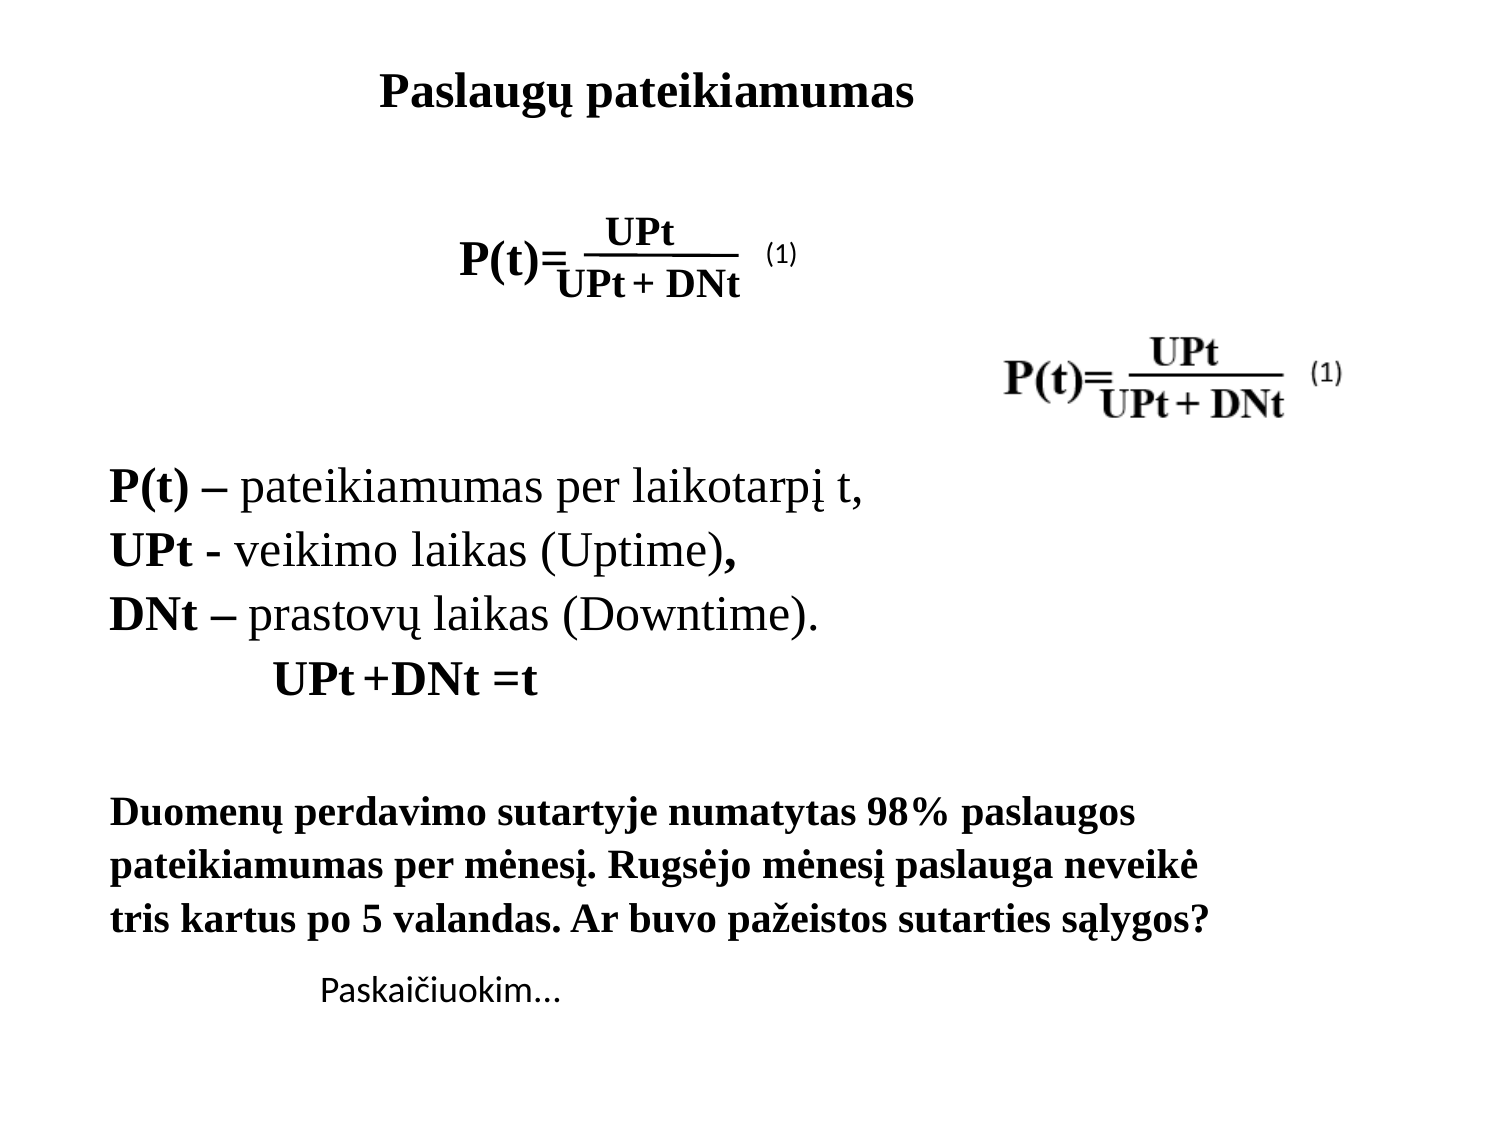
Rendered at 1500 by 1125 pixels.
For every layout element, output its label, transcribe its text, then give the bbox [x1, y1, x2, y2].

text_box Paslaugų pateikiamumas [364, 46, 930, 126]
text_box P(t) – pateikiamumas per laikotarpį t, UPt - veikimo laikas (Uptime), DNt – prastovų laikas (Downtime). UPt +DNt =t [95, 440, 1381, 721]
text_box Duomenų perdavimo sutartyje numatytas 98% paslaugos pateikiamumas per mėnesį. Rugsėjo mėnesį paslauga neveikė tris kartus po 5 valandas. Ar buvo pažeistos sutarties sąlygos? [95, 772, 1285, 949]
text_box Paskaičiuokim... [305, 957, 577, 1018]
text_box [444, 196, 768, 315]
text_box (1) [768, 226, 813, 277]
picture [985, 317, 1361, 429]
